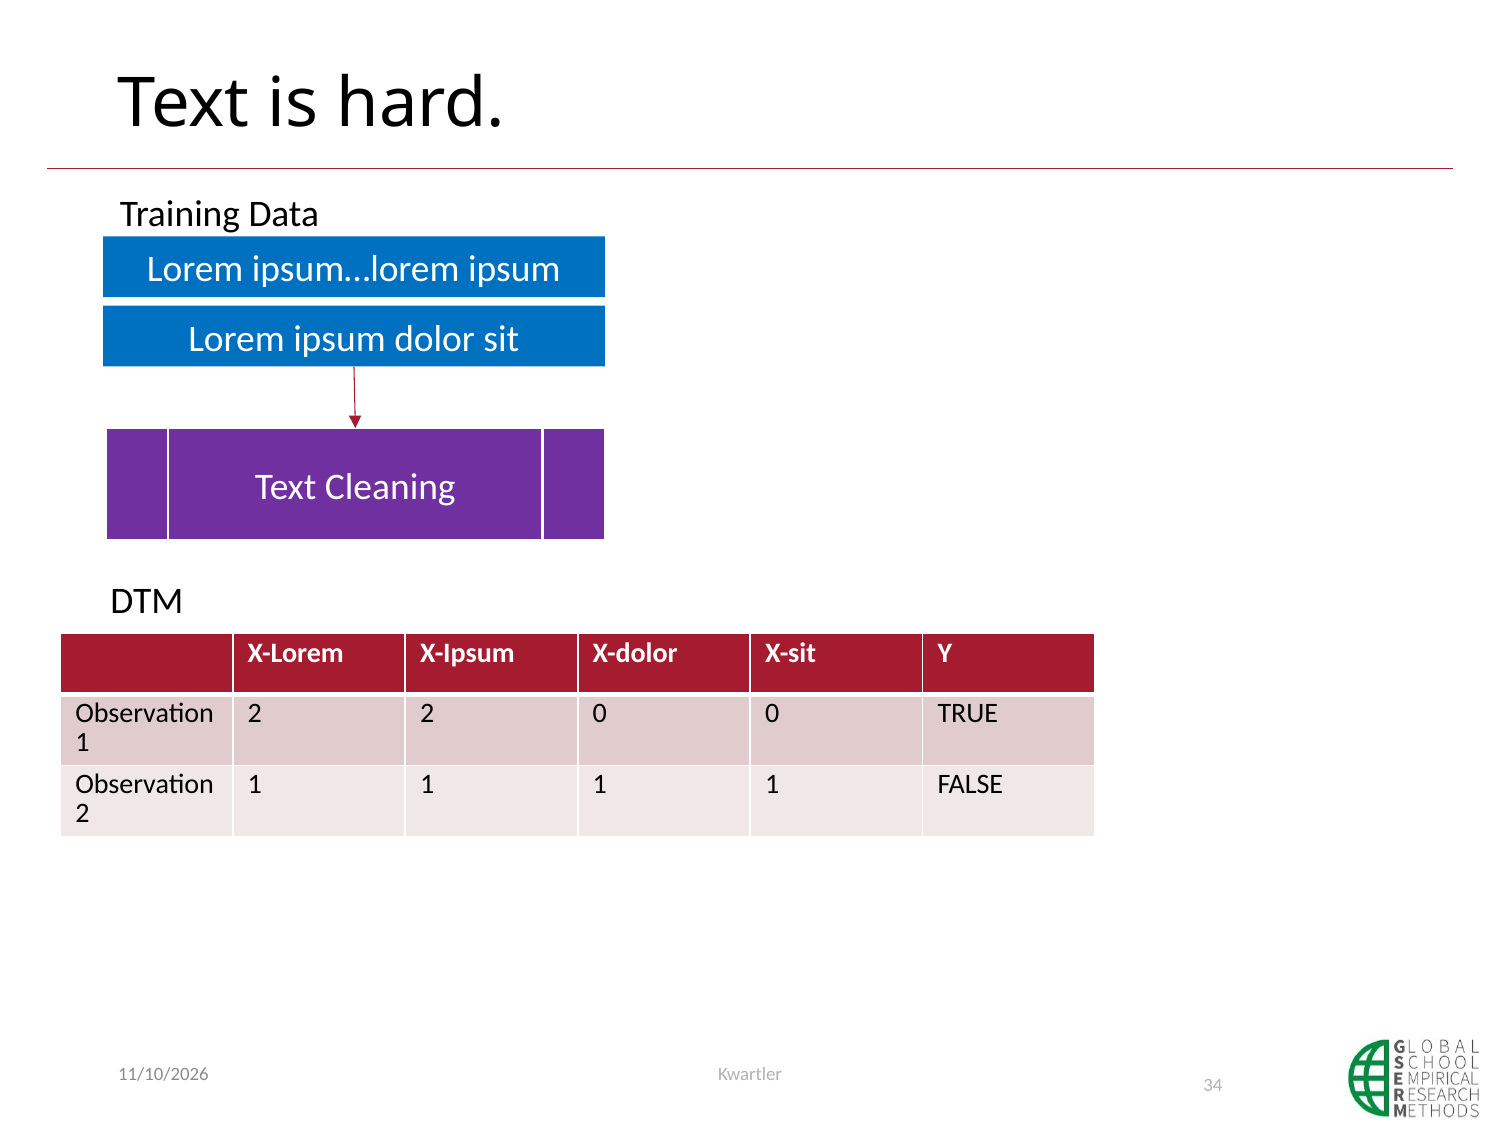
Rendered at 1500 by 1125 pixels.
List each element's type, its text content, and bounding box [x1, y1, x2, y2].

table_cell FALSE [923, 766, 1094, 836]
text_box DTM [95, 568, 199, 629]
table_cell 0 [579, 697, 749, 765]
picture [1342, 1031, 1500, 1120]
table_header X-dolor [579, 634, 749, 692]
table_header X-Lorem [234, 634, 404, 692]
table_header [61, 634, 232, 692]
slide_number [103, 1042, 441, 1103]
text_box Lorem ipsum…lorem ipsum [102, 235, 606, 298]
title Text is hard. [103, 59, 1397, 157]
table_cell 1 [751, 766, 922, 836]
text_box Lorem ipsum dolor sit [102, 305, 606, 368]
table_cell TRUE [923, 697, 1094, 765]
slide_number 34 [1188, 1042, 1330, 1103]
table_cell 2 [234, 697, 404, 765]
text_box Training Data [104, 181, 335, 235]
footer Kwartler [496, 1042, 1004, 1103]
table_header X-Ipsum [406, 634, 577, 692]
table_cell 0 [751, 697, 922, 765]
table_cell 1 [579, 766, 749, 836]
table_header Y [923, 634, 1094, 692]
table_cell Observation2 [61, 766, 232, 836]
table_cell 1 [234, 766, 404, 836]
table_cell 1 [406, 766, 577, 836]
table_cell Observation1 [61, 697, 232, 765]
text_box Text Cleaning [105, 427, 606, 542]
table_cell 2 [406, 697, 577, 765]
table_header X-sit [751, 634, 922, 692]
